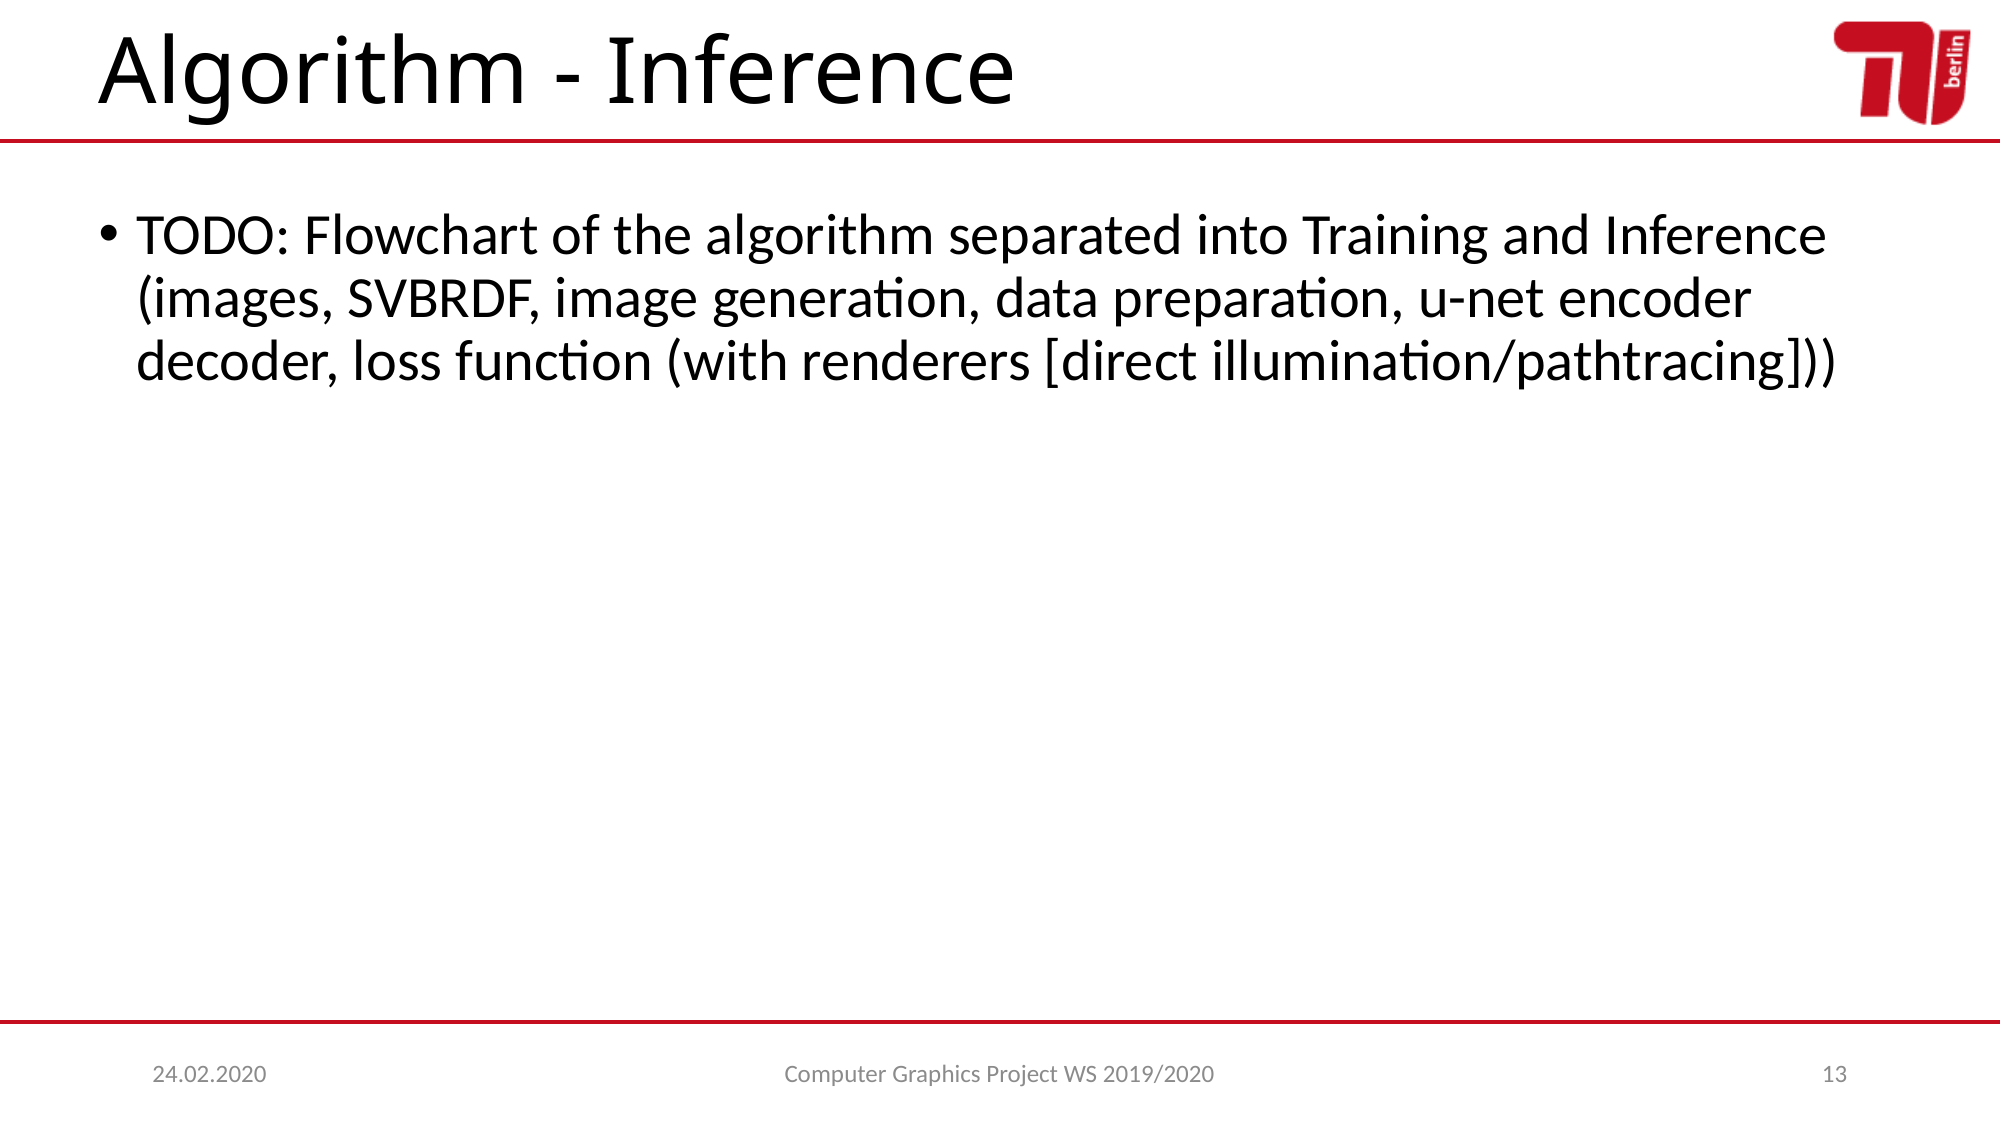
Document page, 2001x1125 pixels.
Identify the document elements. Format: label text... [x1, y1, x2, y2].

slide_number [137, 1042, 588, 1103]
slide_number 13 [1412, 1042, 1863, 1103]
picture [1809, 14, 1980, 133]
title Algorithm - Inference [83, 0, 1809, 165]
footer Computer Graphics Project WS 2019/2020 [662, 1042, 1338, 1103]
list TODO: Flowchart of the algorithm separated into Training and Inference (images, SVBRDF, image generation, data preparation, u-net encoder decoder, loss function (with renderers [direct illumination/pathtracing])) [83, 196, 1897, 985]
